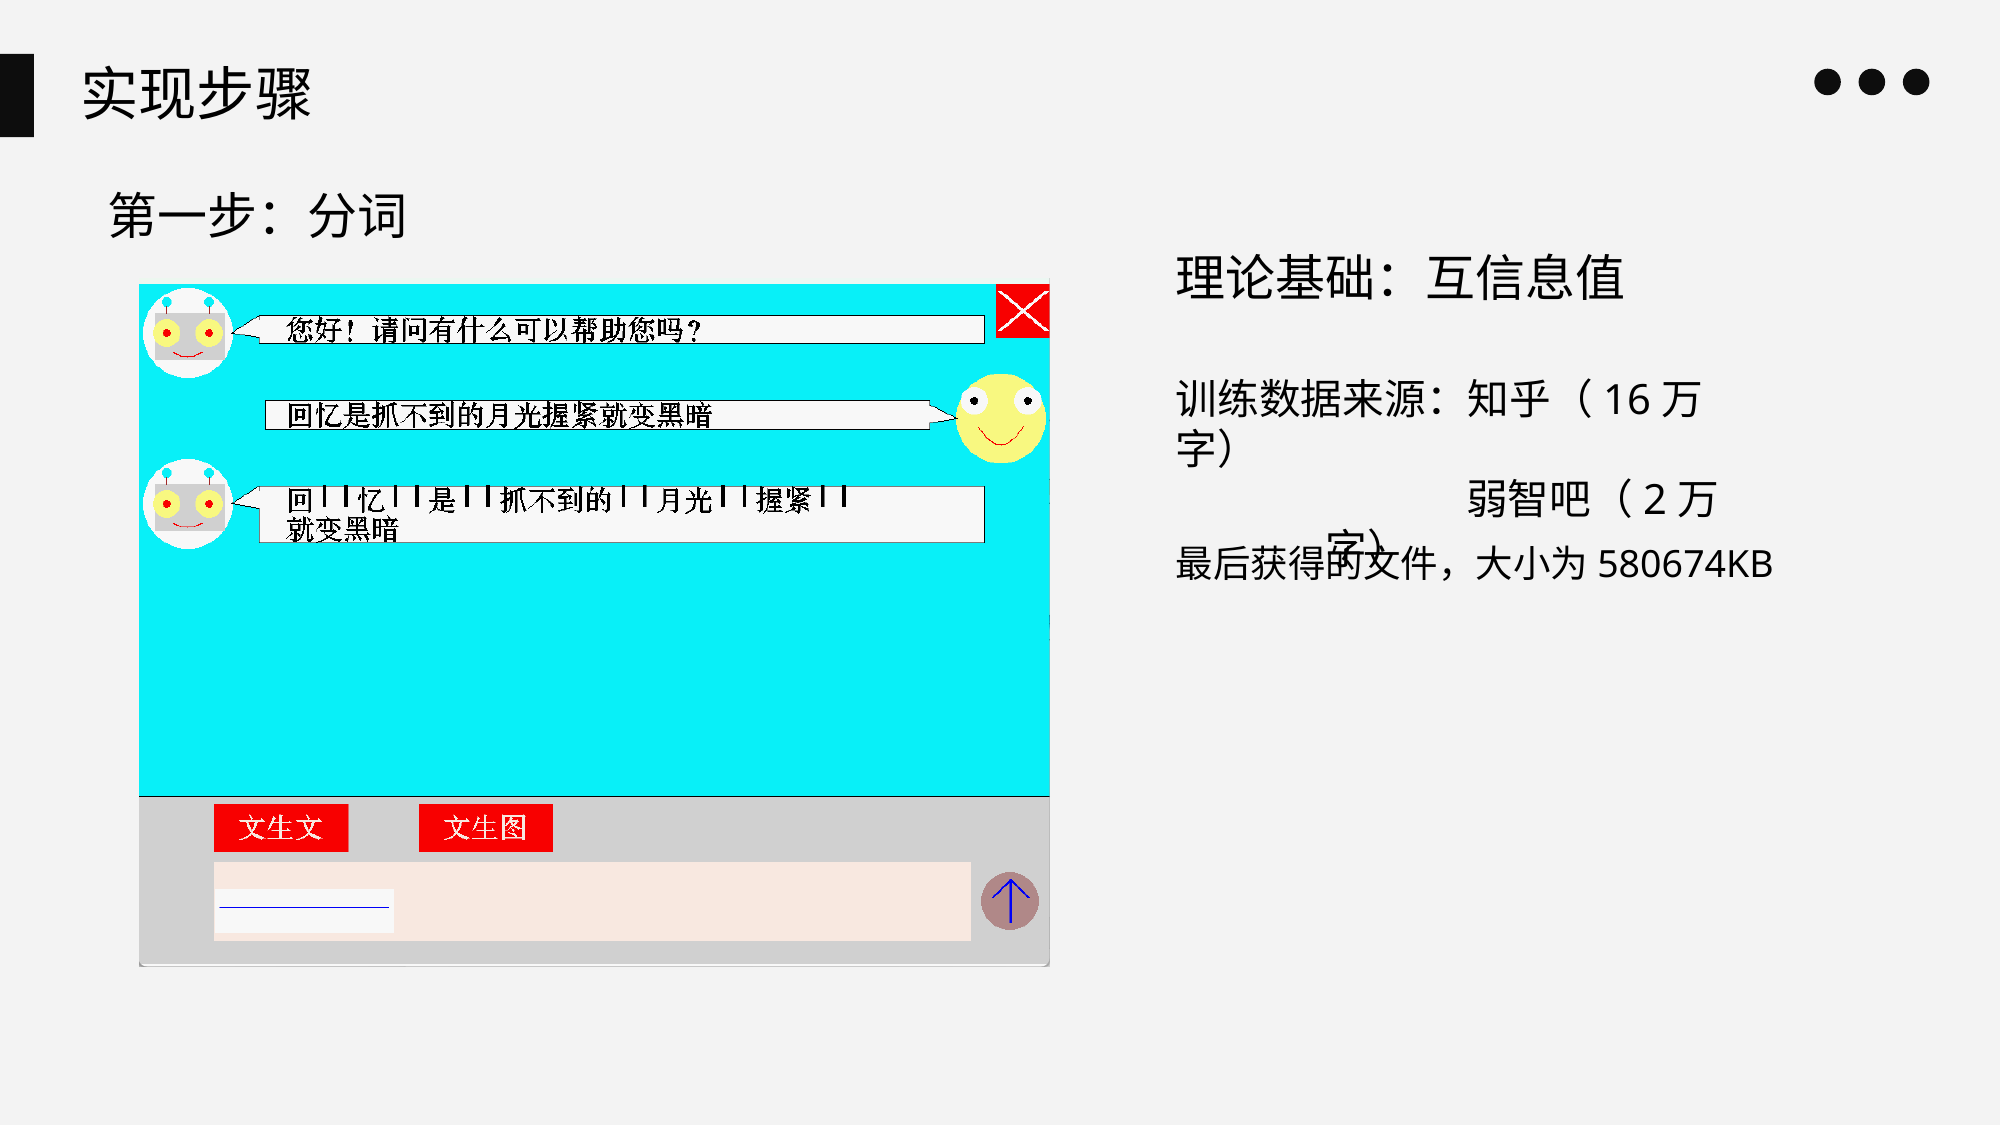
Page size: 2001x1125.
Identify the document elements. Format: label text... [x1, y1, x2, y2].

text_box 实现步骤 [65, 49, 757, 135]
text_box 训练数据来源：知乎（16万字） 弱智吧（2万字） [1160, 365, 1776, 532]
text_box [1901, 67, 1931, 97]
picture [139, 278, 1050, 968]
text_box 第一步：分词 [92, 177, 771, 252]
text_box 最后获得的文件，大小为580674KB [1160, 532, 1898, 592]
text_box [1813, 67, 1842, 97]
text_box [1857, 67, 1887, 97]
text_box 理论基础：互信息值 [1160, 239, 1931, 314]
